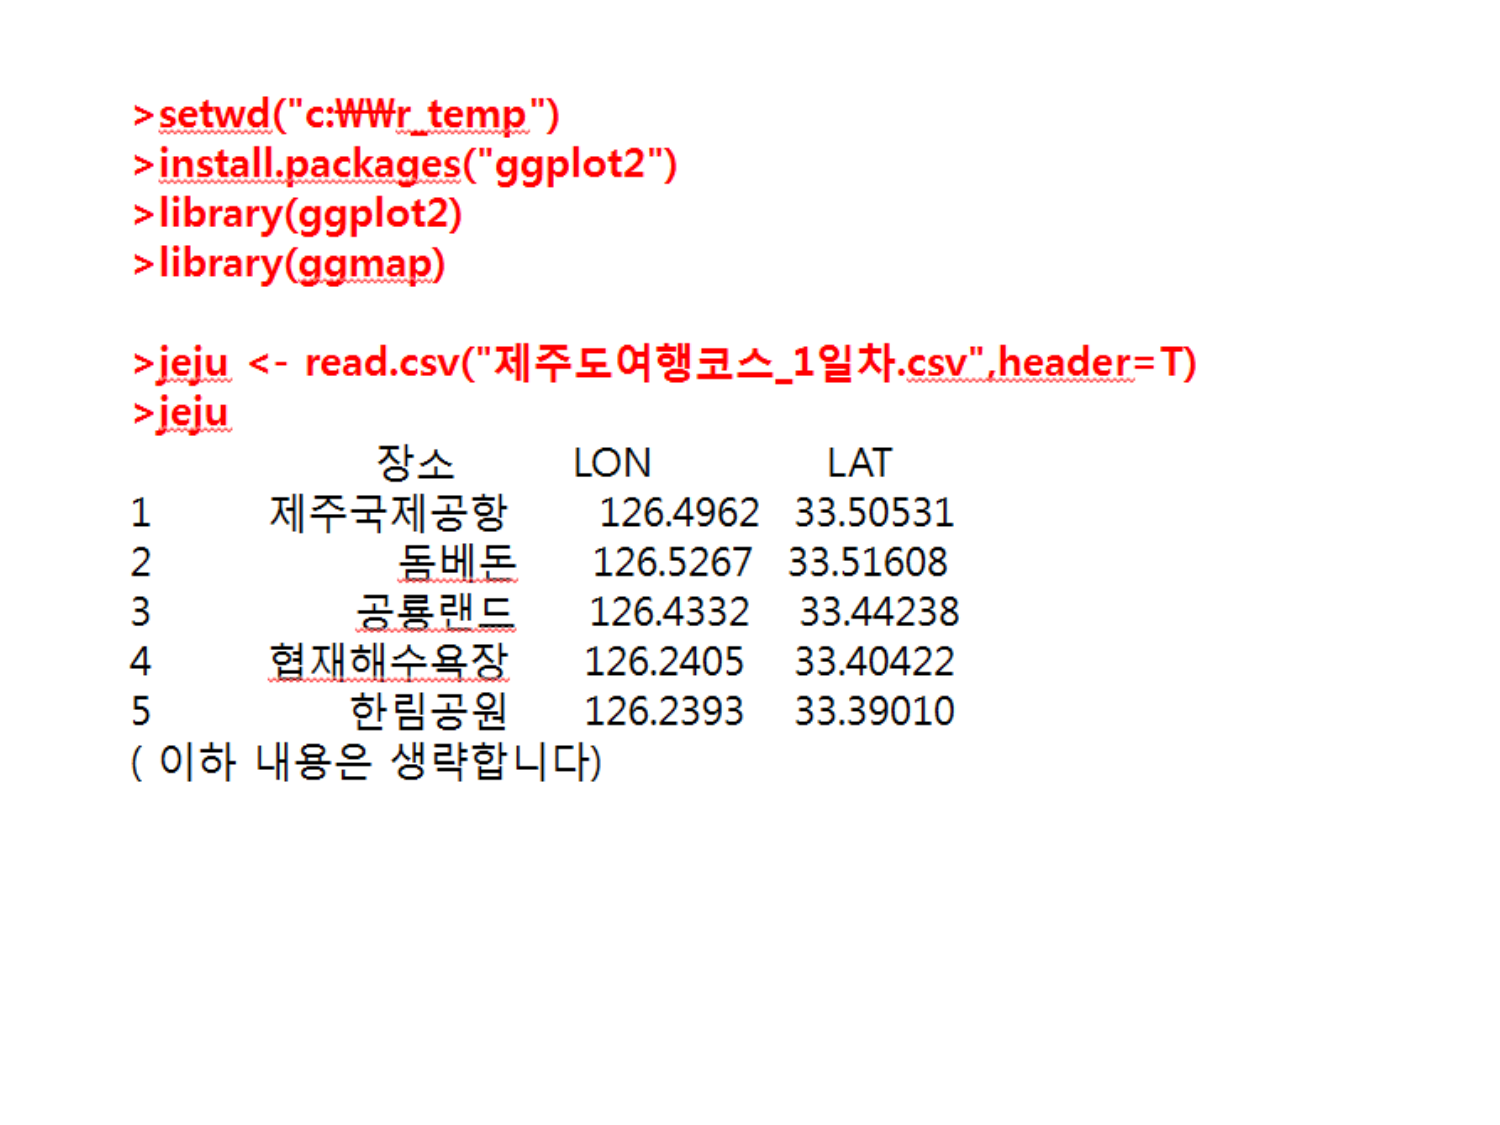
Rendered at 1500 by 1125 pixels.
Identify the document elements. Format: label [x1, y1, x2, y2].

picture [100, 77, 1318, 823]
